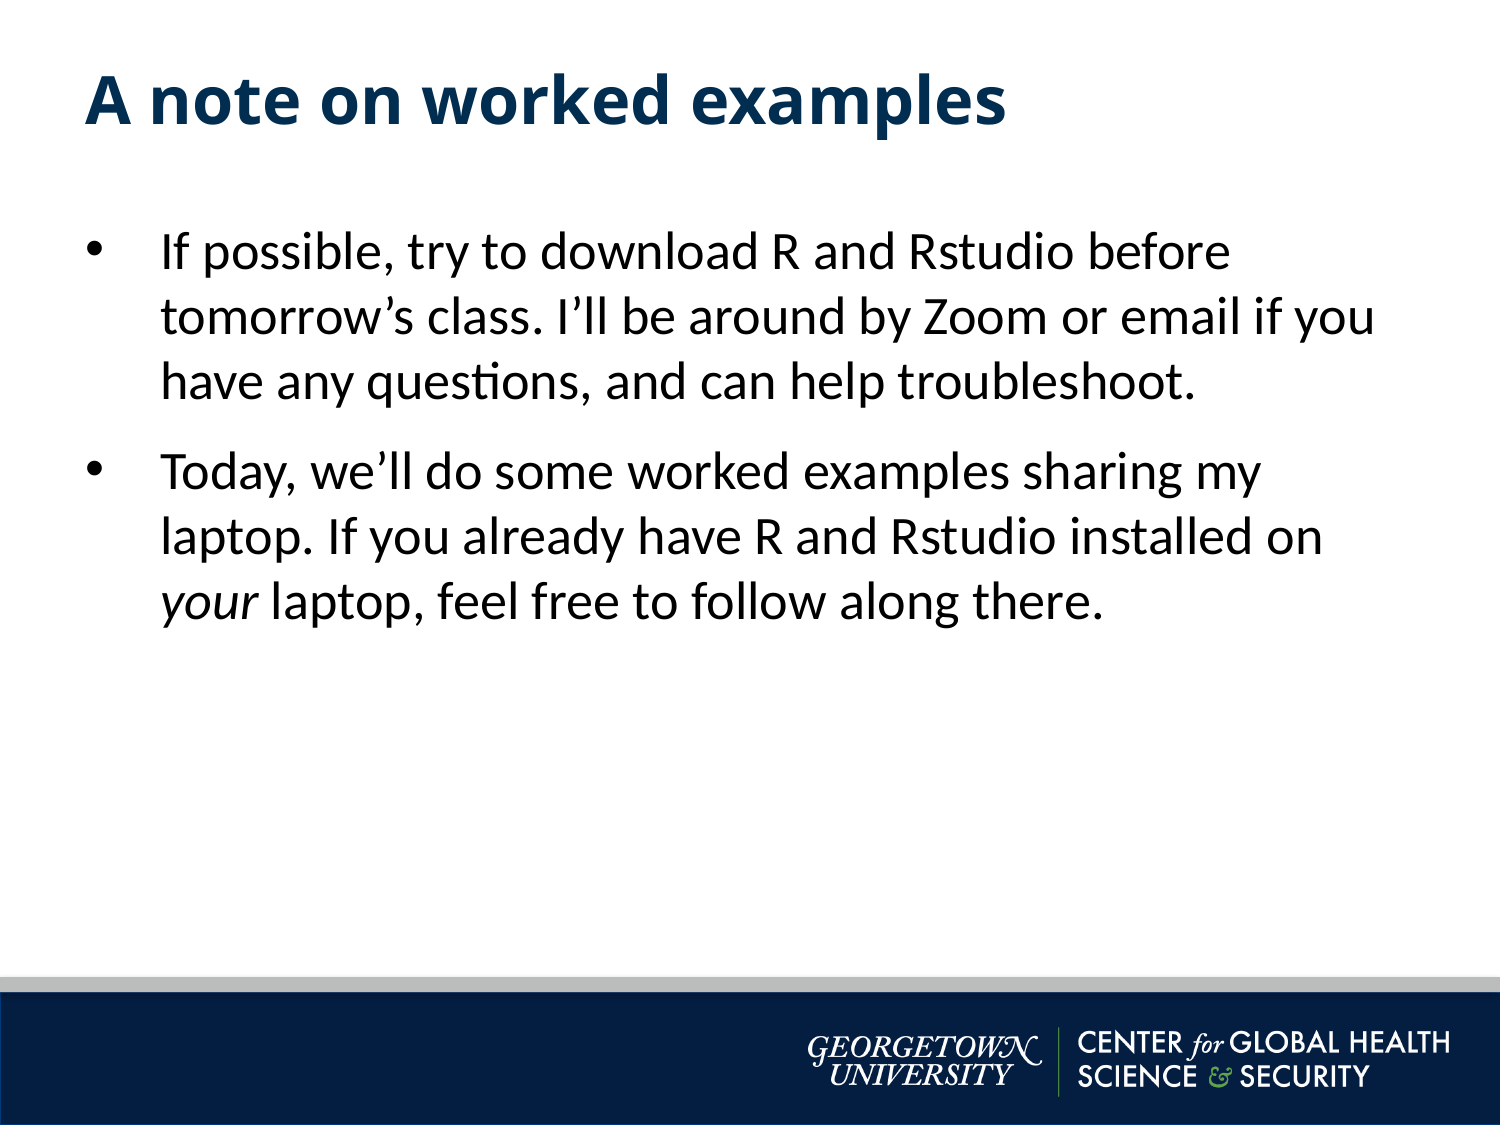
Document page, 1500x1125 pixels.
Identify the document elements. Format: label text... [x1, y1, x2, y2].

picture [808, 1027, 1449, 1097]
text_box A note on worked examples [70, 50, 1153, 208]
text_box If possible, try to download R and Rstudio before tomorrow’s class. I’ll be around by Zoom or email if you have any questions, and can help troubleshoot. Today, we’ll do some worked examples sharing my laptop. If you already have R and Rstudio installed on your laptop, feel free to follow along there. [70, 208, 1430, 638]
